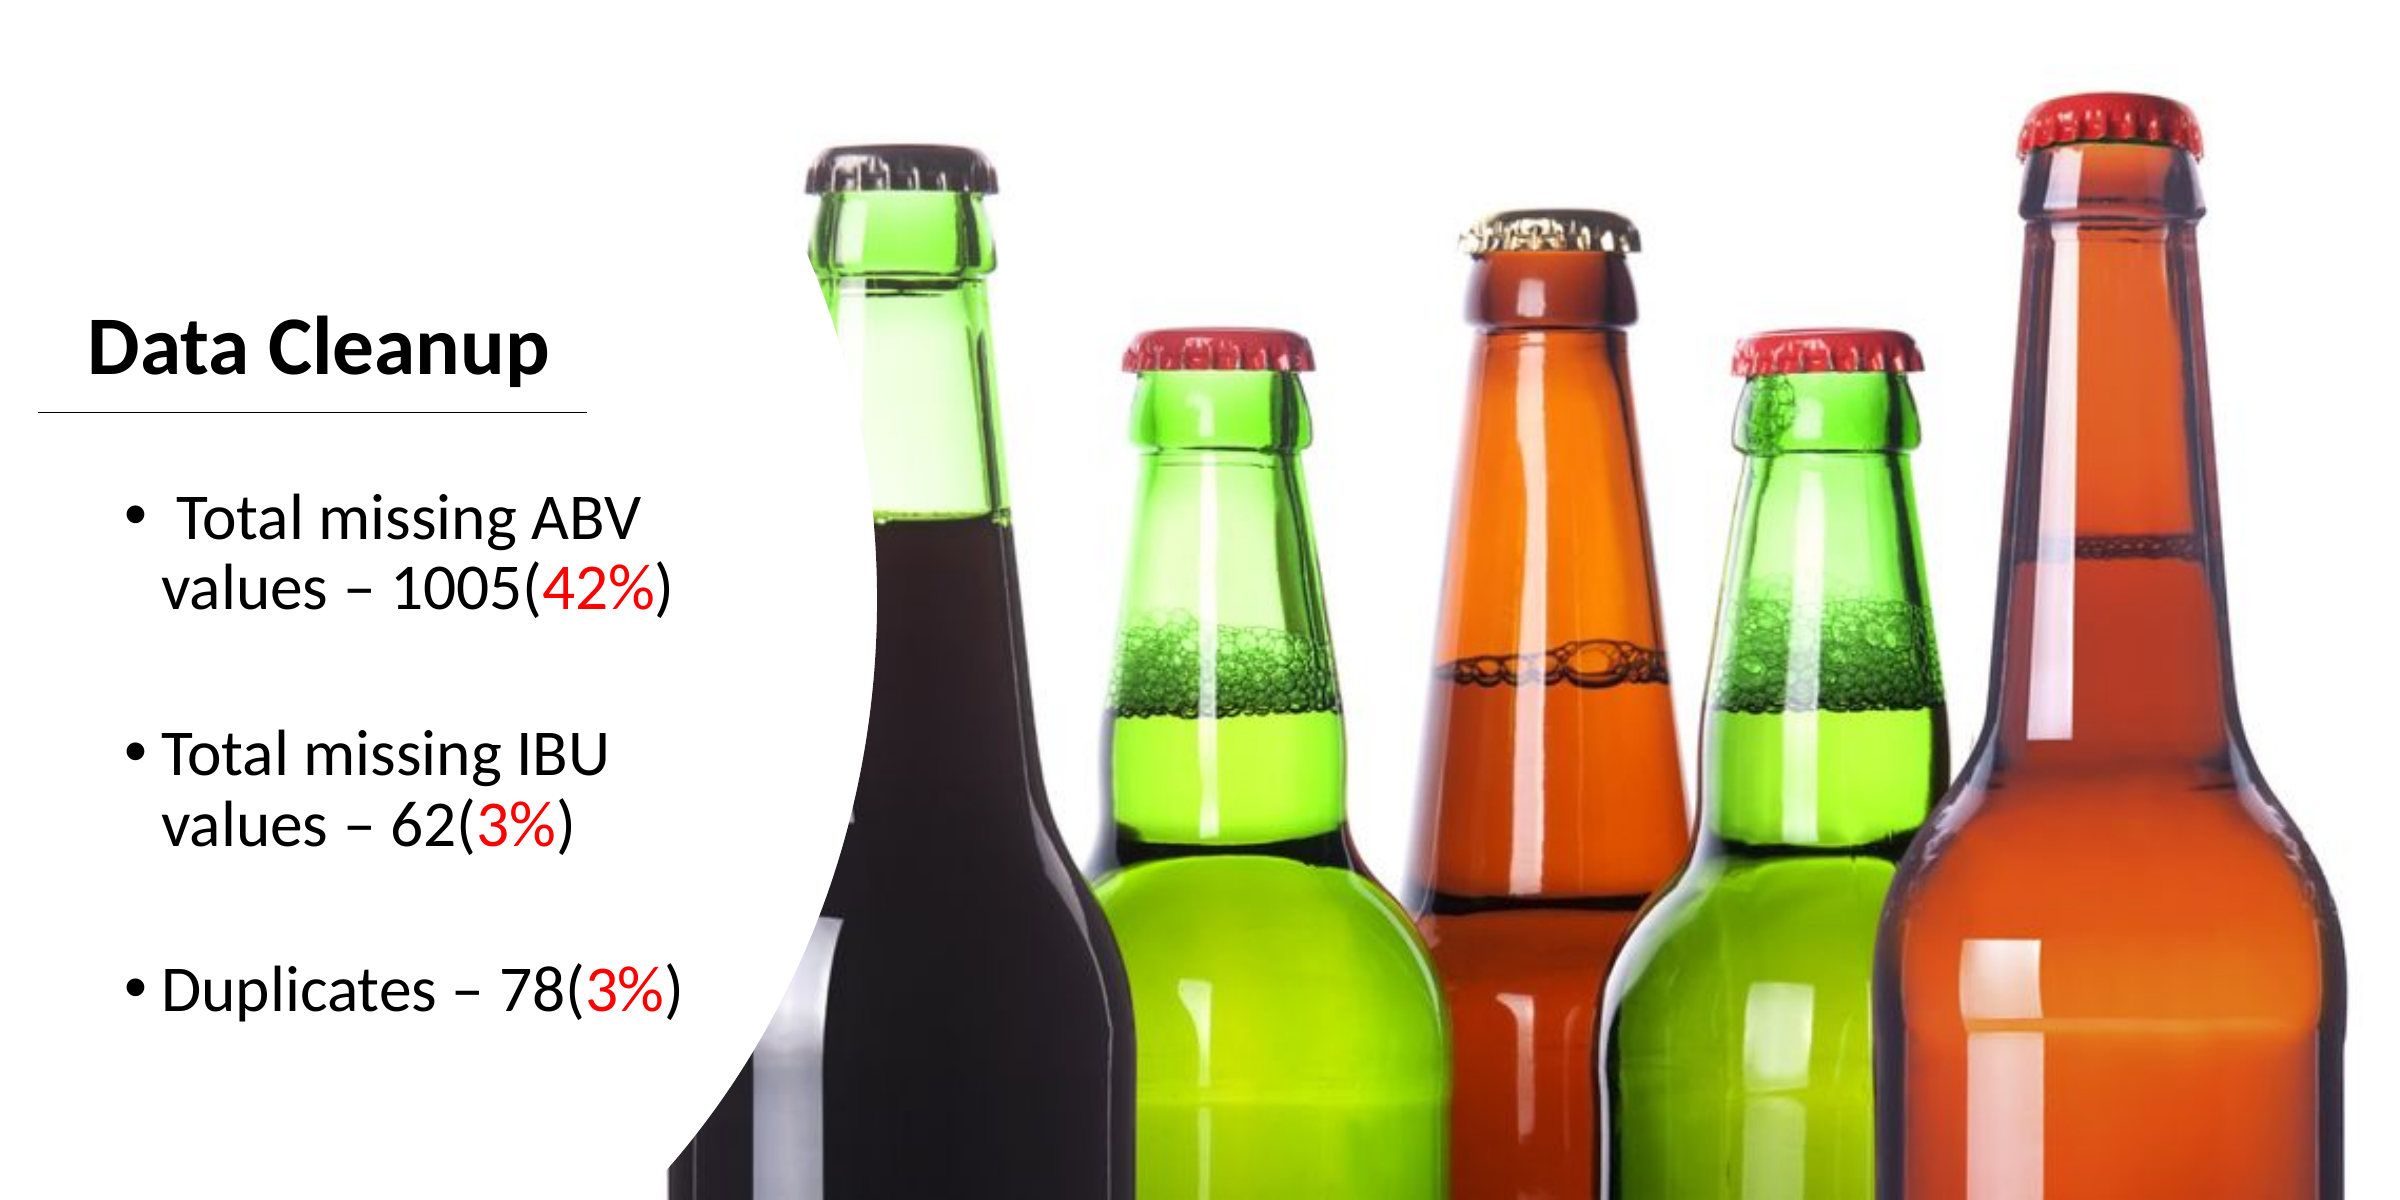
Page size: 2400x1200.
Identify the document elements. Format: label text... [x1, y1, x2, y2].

text_box Total missing ABV values – 1005(42%) Total missing IBU values – 62(3%) Duplicates – 78(3%) [73, 475, 632, 1037]
picture [638, 0, 2400, 1200]
text_box Data Cleanup [72, 203, 632, 400]
